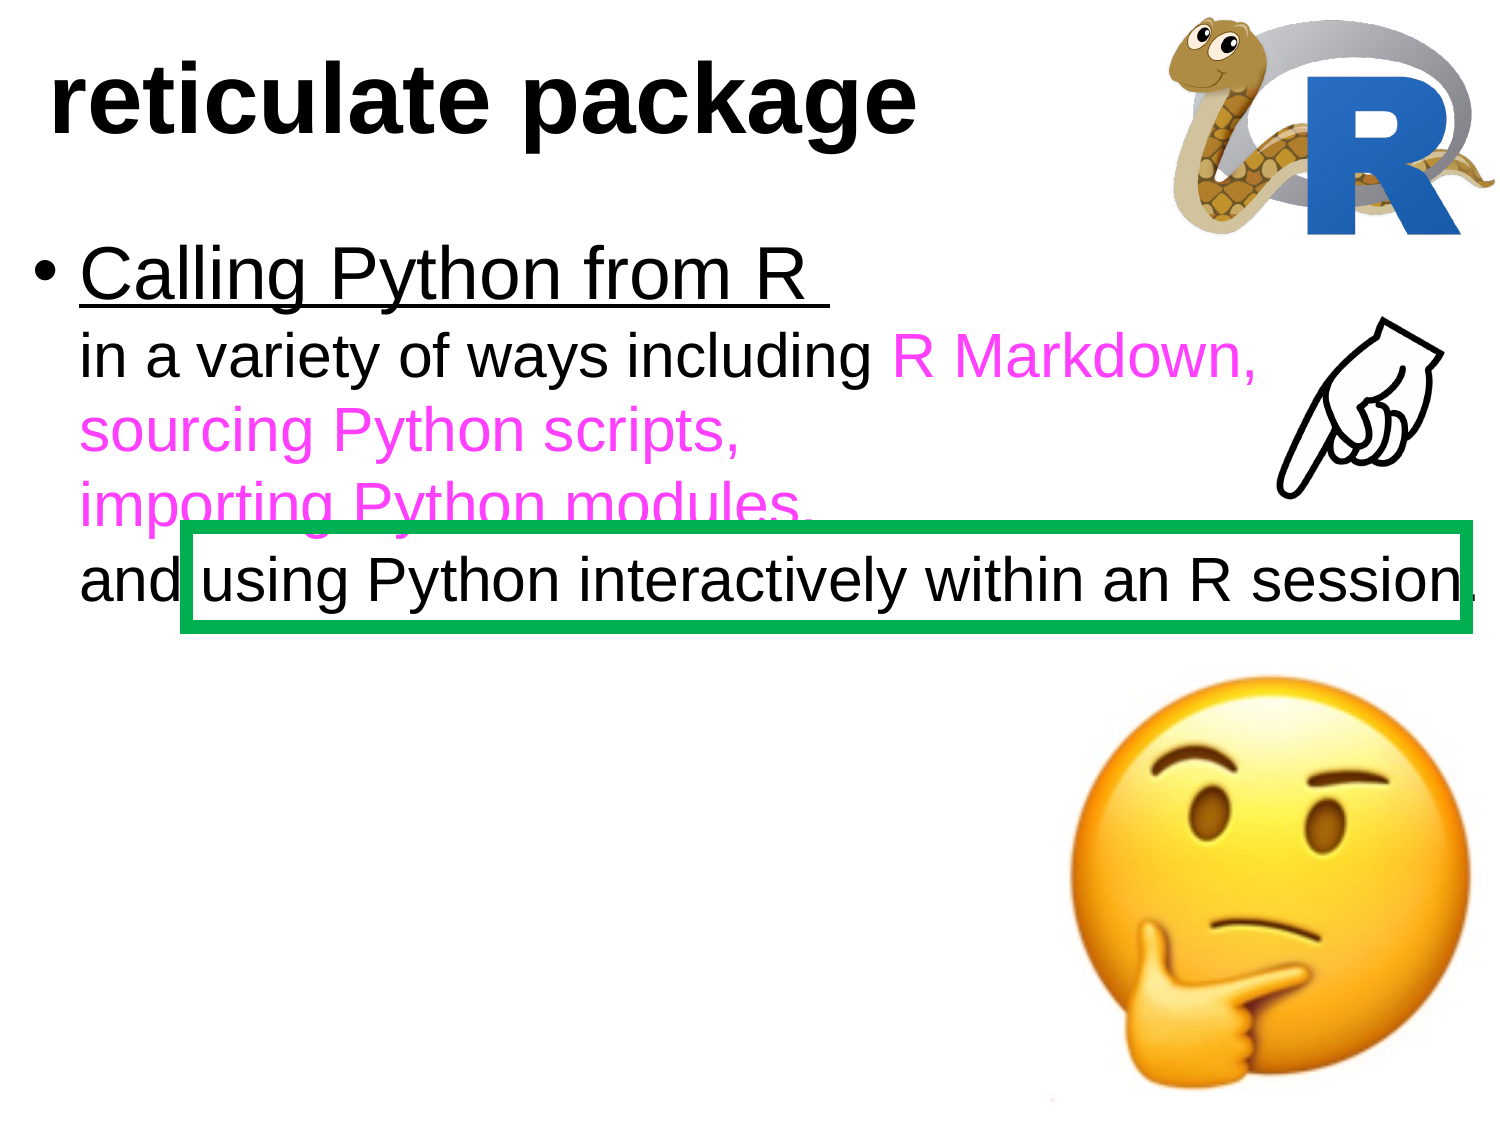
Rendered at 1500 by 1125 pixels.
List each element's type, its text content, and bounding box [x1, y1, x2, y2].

picture [1160, 0, 1500, 238]
text_box reticulate package [33, 26, 935, 161]
picture [1248, 291, 1472, 526]
picture [1031, 642, 1500, 1111]
text_box Calling Python from R in a variety of ways including R Markdown, sourcing Python scripts, importing Python modules, and using Python interactively within an R session. [17, 217, 1500, 622]
text_box [186, 526, 1468, 628]
